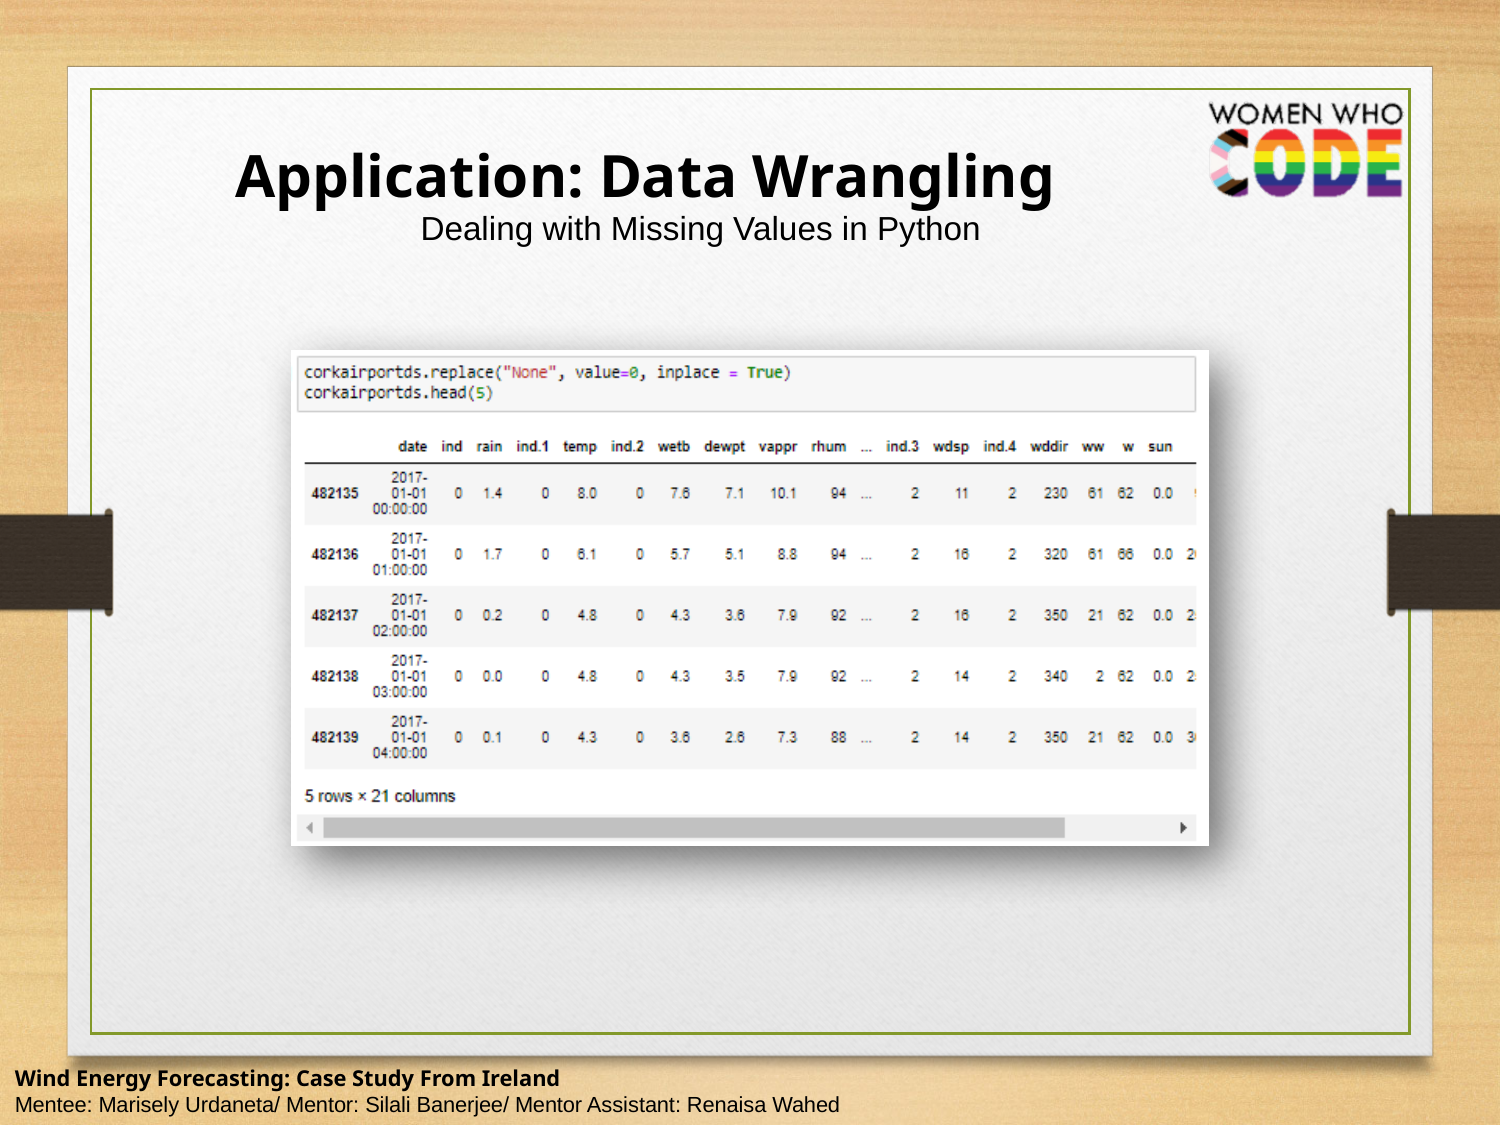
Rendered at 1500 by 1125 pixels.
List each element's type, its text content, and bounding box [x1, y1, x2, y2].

text_box Wind Energy Forecasting: Case Study From Ireland Mentee: Marisely Urdaneta/ Mentor: Silali Banerjee/ Mentor Assistant: Renaisa Wahed [0, 1056, 1500, 1124]
text_box Application: Data Wrangling [82, 139, 1223, 261]
text_box Dealing with Missing Values in Python [341, 200, 1062, 255]
picture [0, 0, 1500, 1056]
